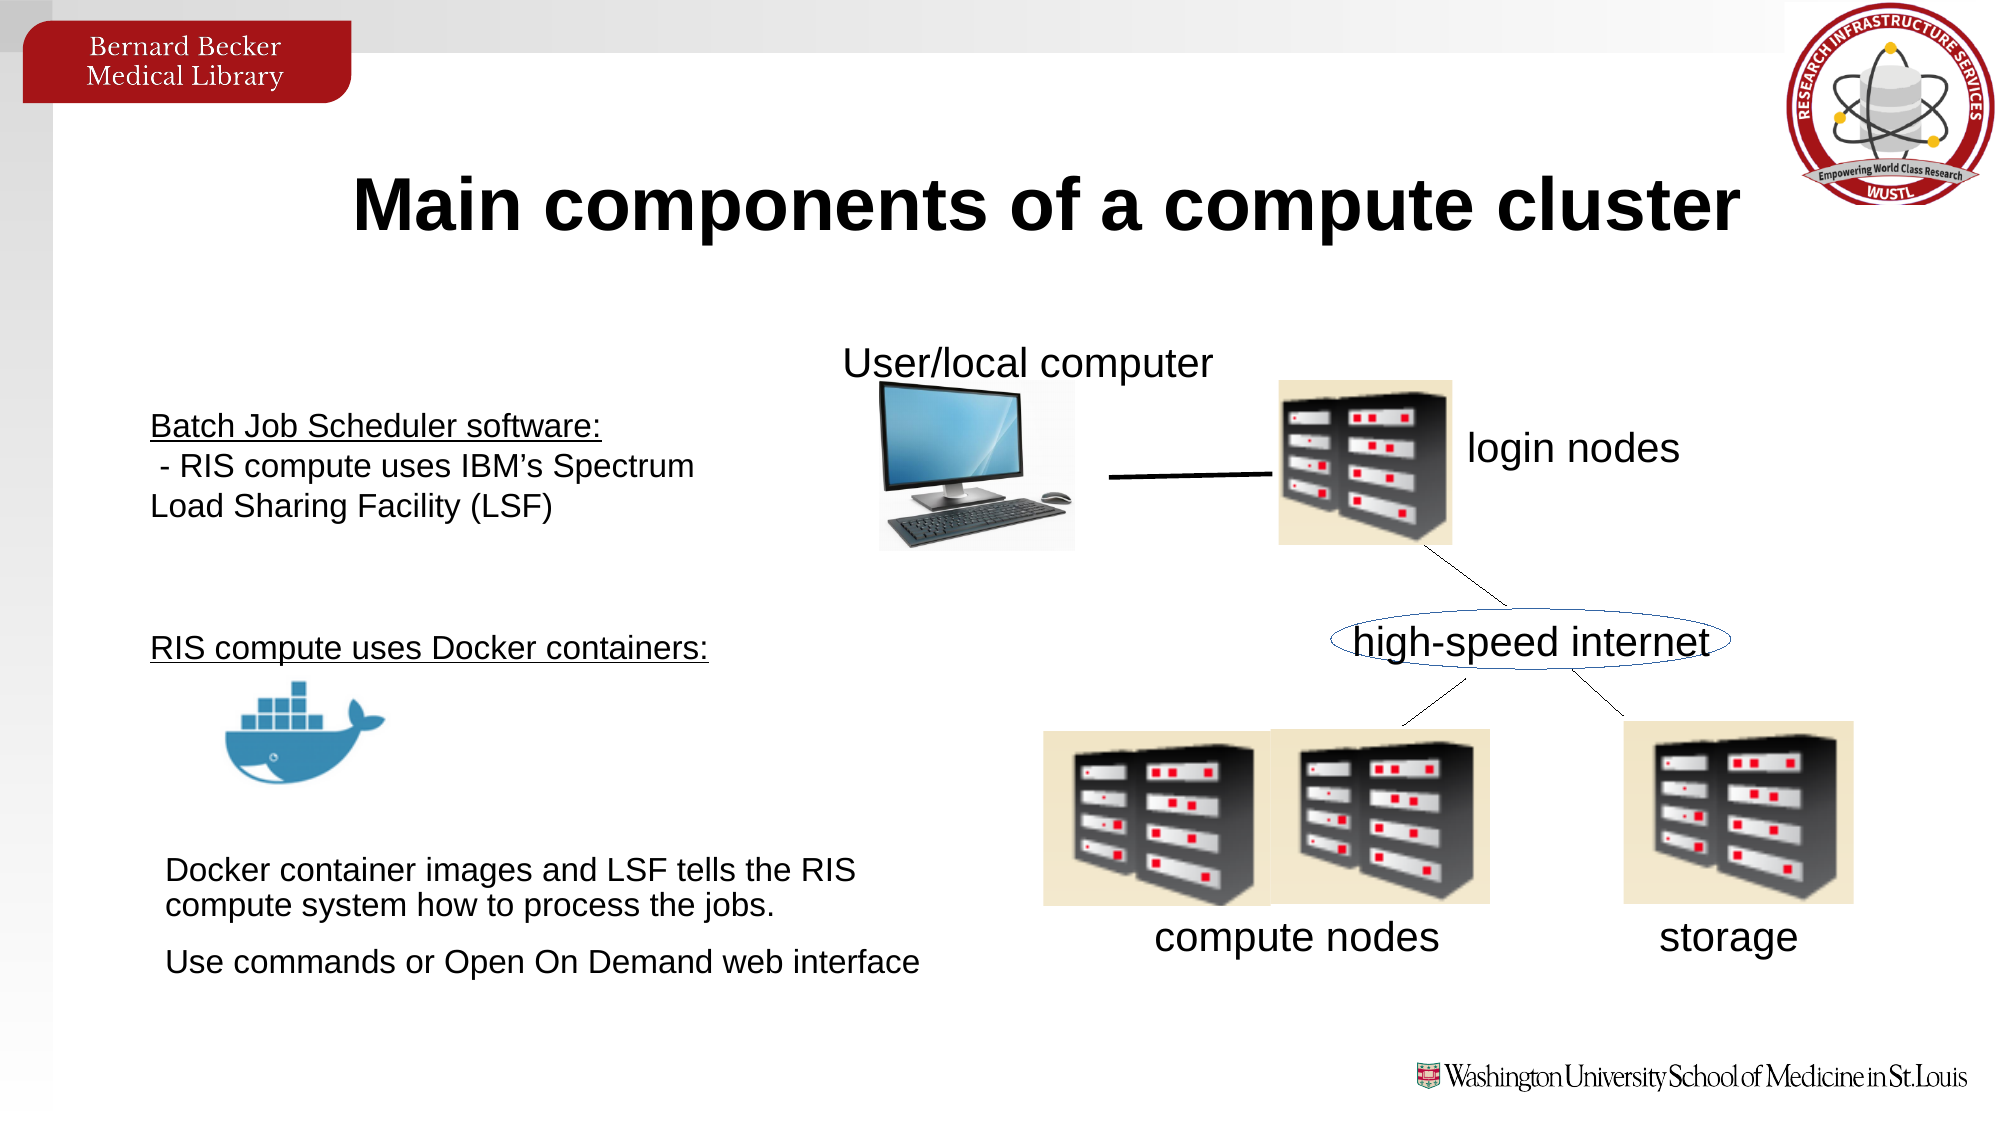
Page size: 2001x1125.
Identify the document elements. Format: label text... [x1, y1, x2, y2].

text_box Docker container images and LSF tells the RIS compute system how to process the jobs. Use commands or Open On Demand web interface [150, 844, 978, 989]
picture [216, 670, 392, 791]
text_box Main components of a compute cluster [303, 124, 1792, 277]
text_box RIS compute uses Docker containers: [135, 618, 726, 674]
picture [1784, 2, 1997, 205]
picture [1043, 729, 1490, 906]
picture [1417, 1062, 1967, 1092]
picture [84, 29, 285, 95]
text_box [1350, 652, 1712, 670]
picture [879, 380, 1076, 551]
text_box compute nodes [1143, 904, 1462, 947]
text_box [1108, 473, 1273, 478]
text_box Batch Job Scheduler software: - RIS compute uses IBM’s Spectrum Load Sharing Facility (LSF) [135, 396, 733, 532]
text_box User/local computer [827, 327, 1230, 393]
picture [1623, 721, 1854, 904]
text_box high-speed internet [1341, 608, 1754, 652]
text_box [1330, 629, 1341, 649]
text_box login nodes [1455, 415, 1731, 467]
text_box storage [1648, 904, 1944, 967]
picture [1278, 380, 1453, 545]
